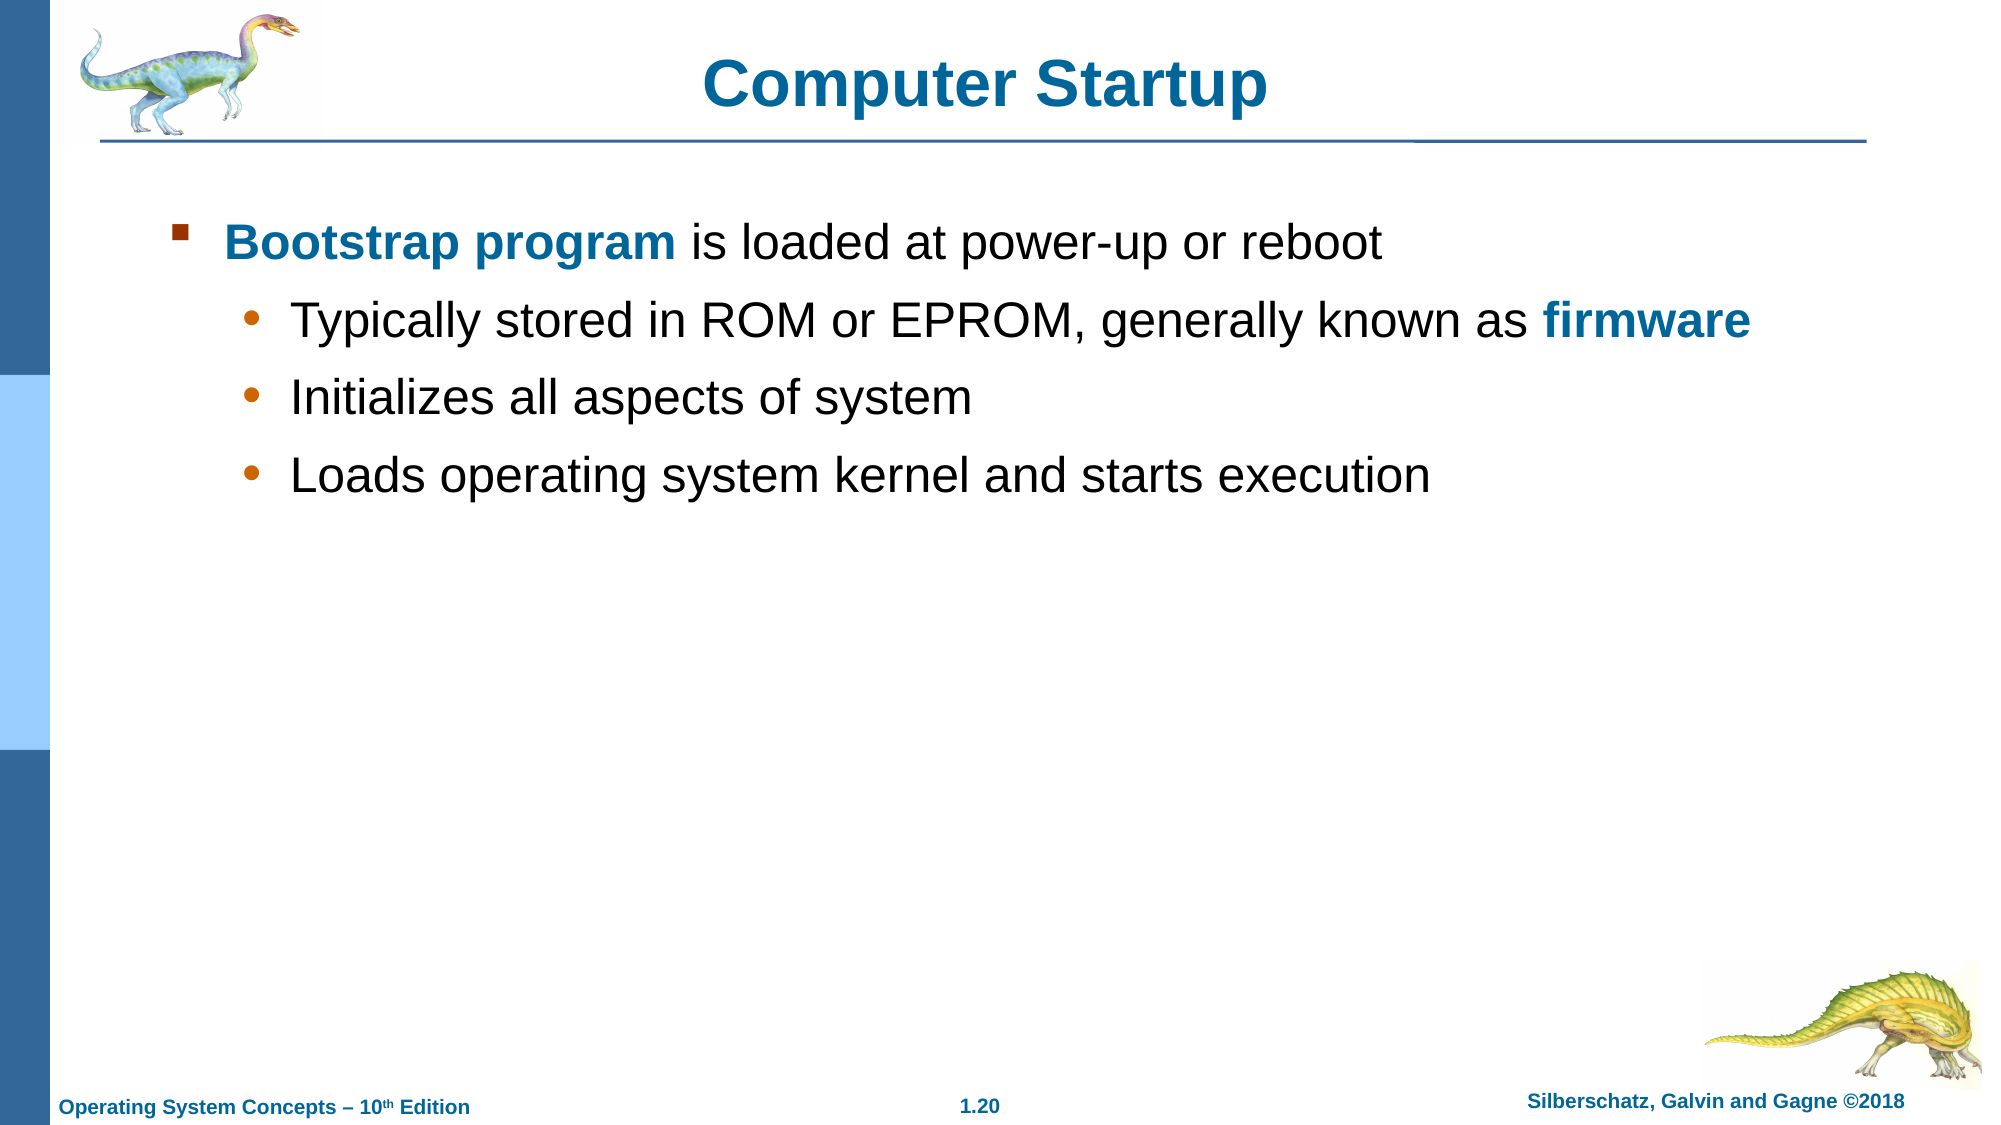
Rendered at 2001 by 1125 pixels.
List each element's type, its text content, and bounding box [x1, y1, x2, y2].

list Bootstrap program is loaded at power-up or reboot Typically stored in ROM or EPROM, generally known as firmware Initializes all aspects of system Loads operating system kernel and starts execution [152, 202, 1895, 927]
picture [62, 0, 324, 149]
picture [1700, 959, 1982, 1090]
title Computer Startup [324, 33, 1648, 128]
